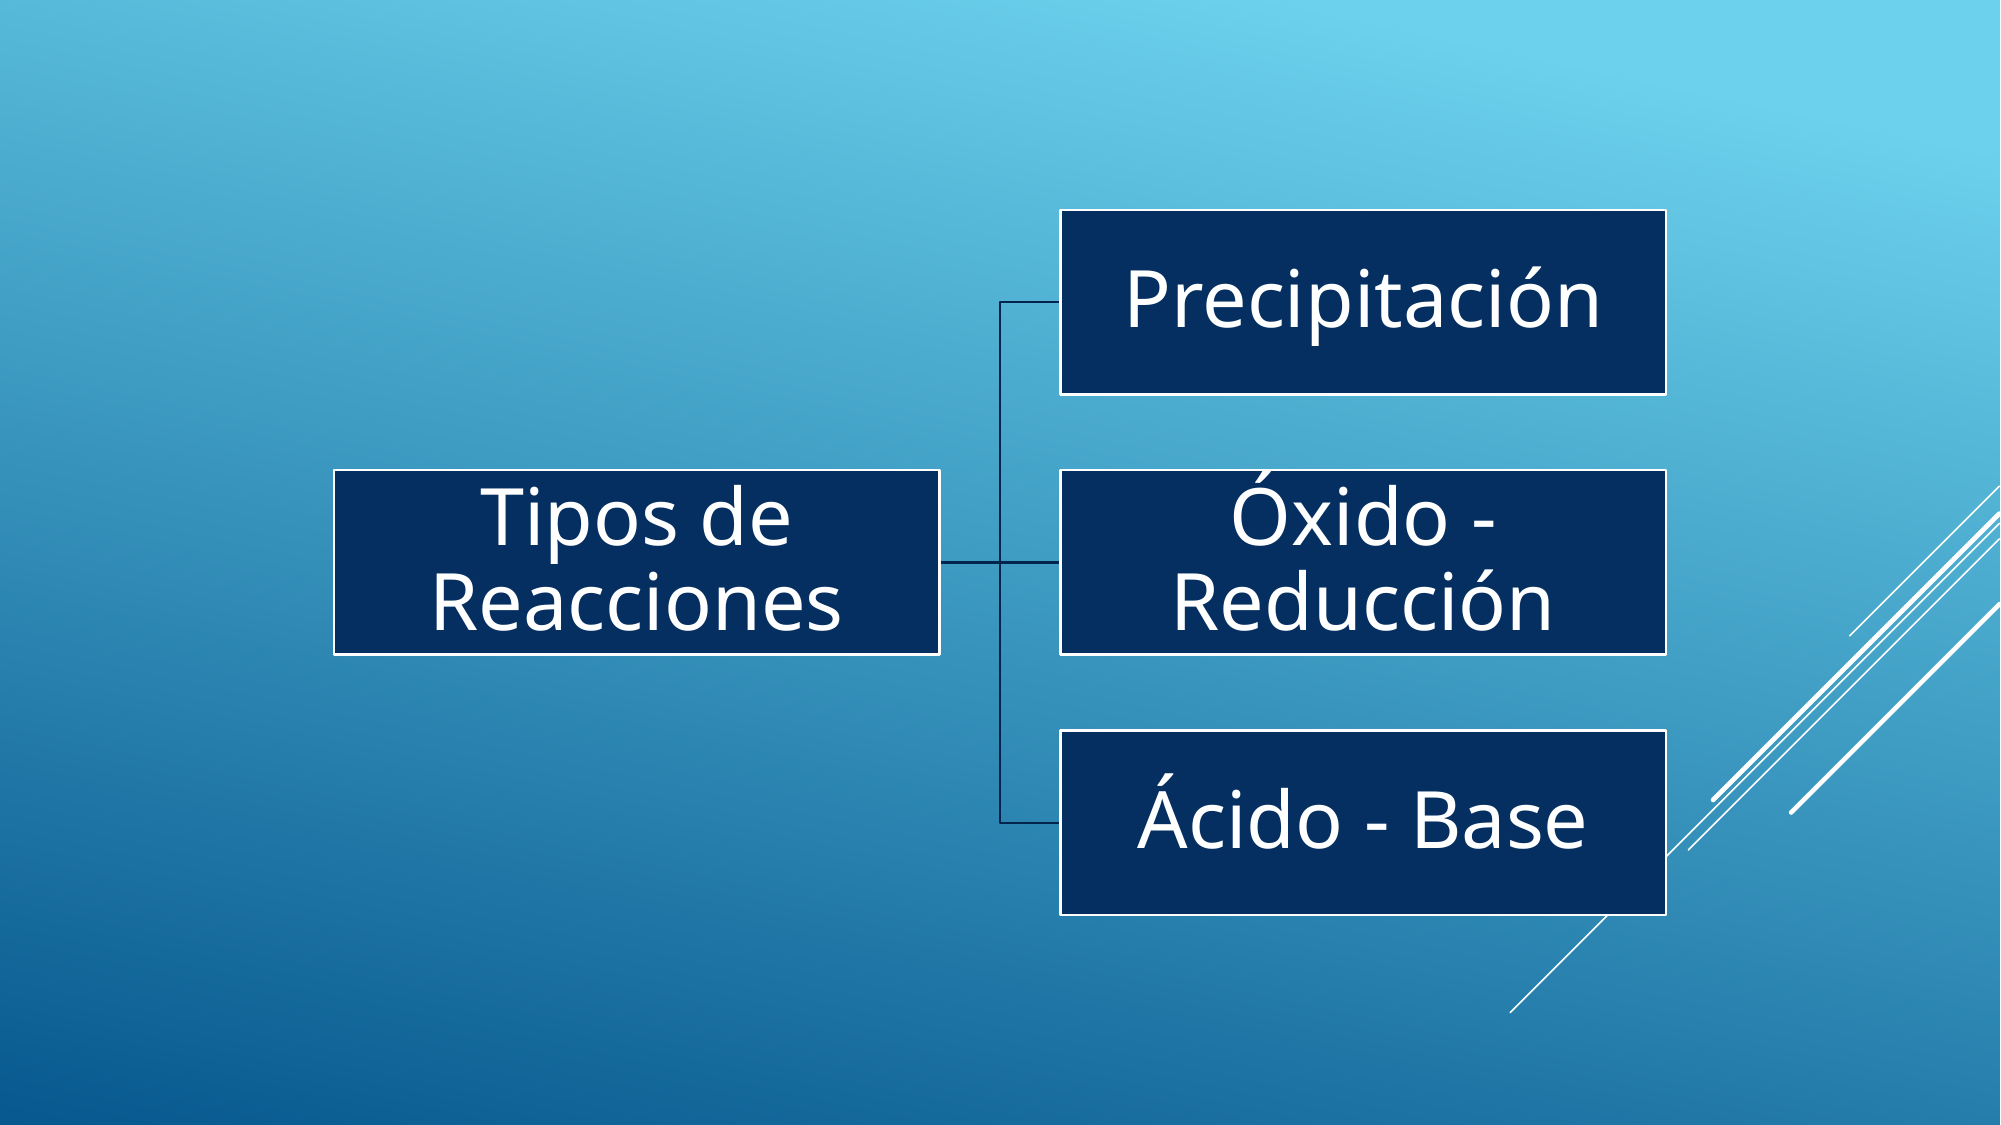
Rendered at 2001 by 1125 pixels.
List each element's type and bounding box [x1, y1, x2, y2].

text_box [332, 117, 1667, 1008]
